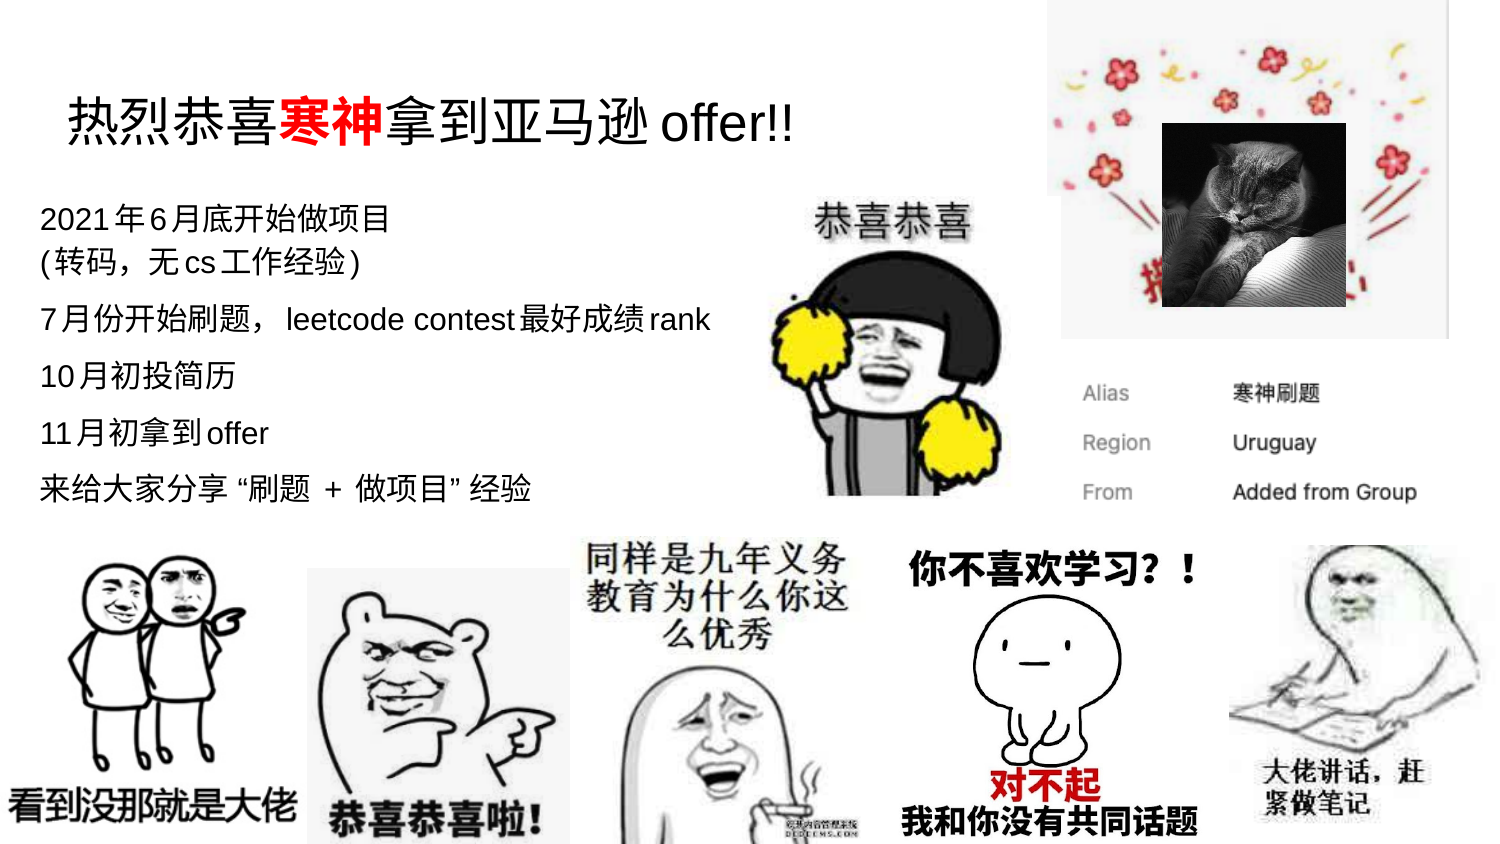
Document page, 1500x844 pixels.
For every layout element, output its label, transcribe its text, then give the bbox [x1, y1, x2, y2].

picture [1229, 544, 1500, 844]
list 2021年6月底开始做项目 (转码，无cs工作经验) 7月份开始刷题，leetcode contest最好成绩rank 35 10月初投简历 11月初拿到offer 来给大家分享 “刷题 + 做项目” 经验 [25, 178, 937, 526]
title 热烈恭喜寒神拿到亚马逊offer!! [51, 72, 1042, 167]
picture [0, 0, 1454, 844]
